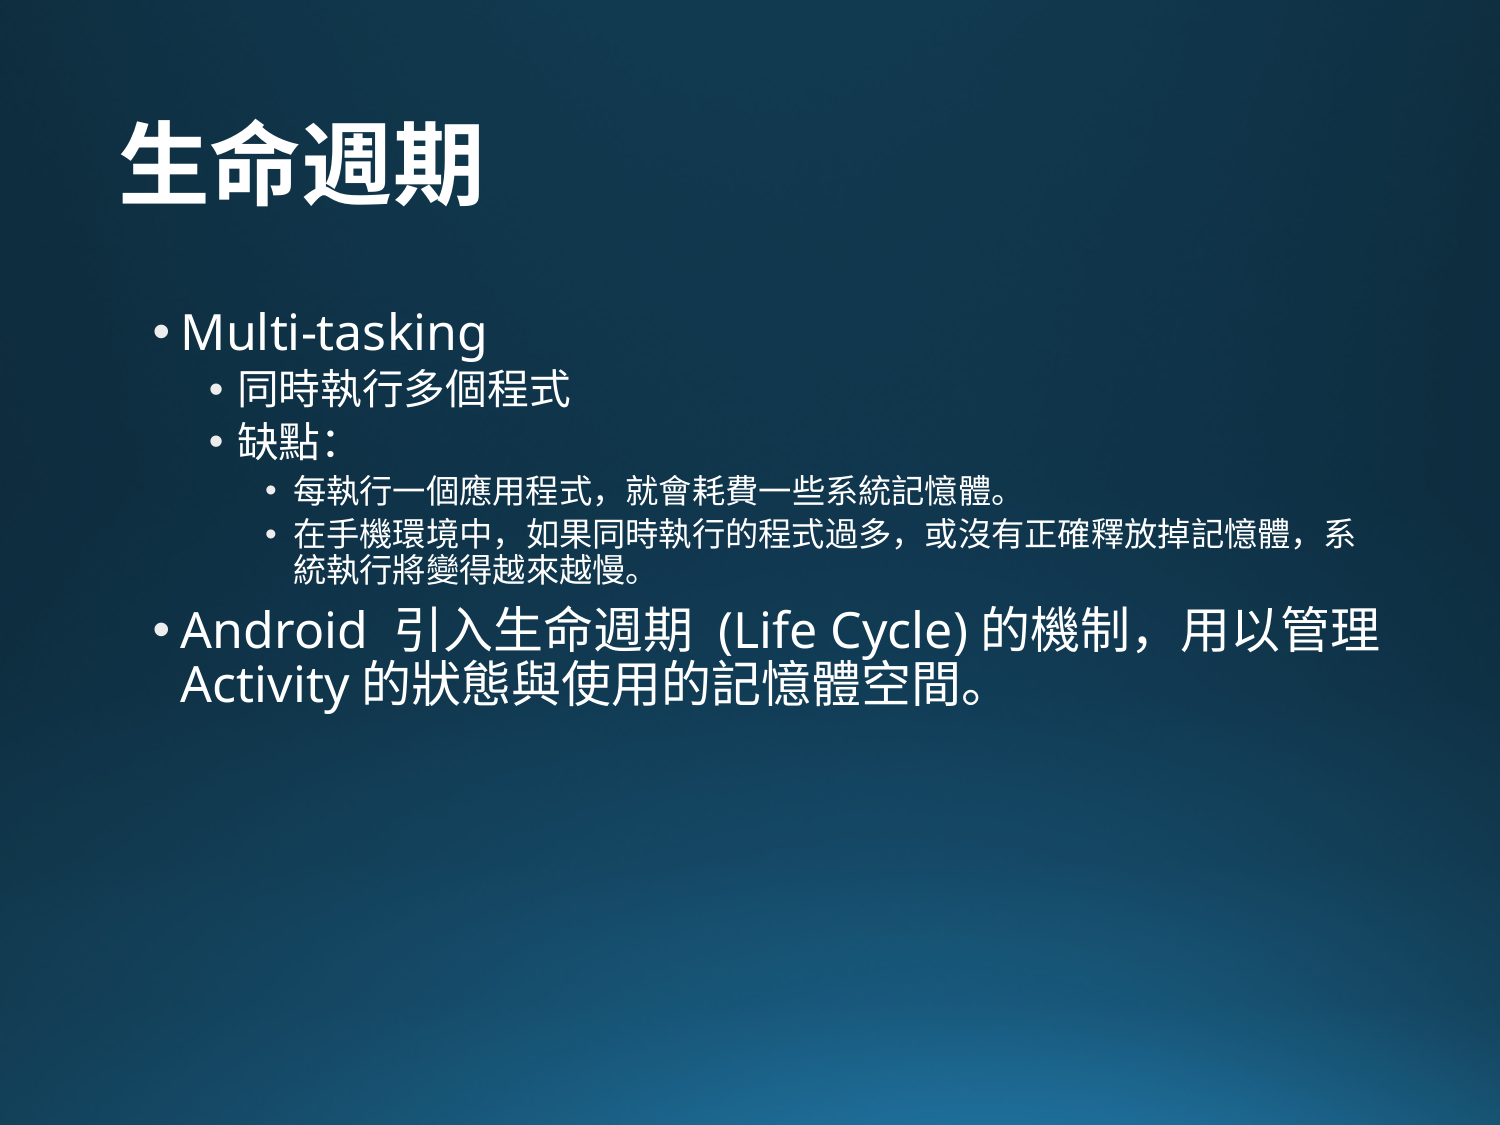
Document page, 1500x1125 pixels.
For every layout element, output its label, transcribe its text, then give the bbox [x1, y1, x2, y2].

list Multi-tasking 同時執行多個程式 缺點： 每執行一個應用程式，就會耗費一些系統記憶體。 在手機環境中，如果同時執行的程式過多，或沒有正確釋放掉記憶體，系統執行將變得越來越慢。 Android 引入生命週期 (Life Cycle)的機制，用以管理Activity的狀態與使用的記憶體空間。 [137, 299, 1397, 1014]
picture [0, 0, 1500, 1125]
title 生命週期 [103, 59, 1397, 278]
